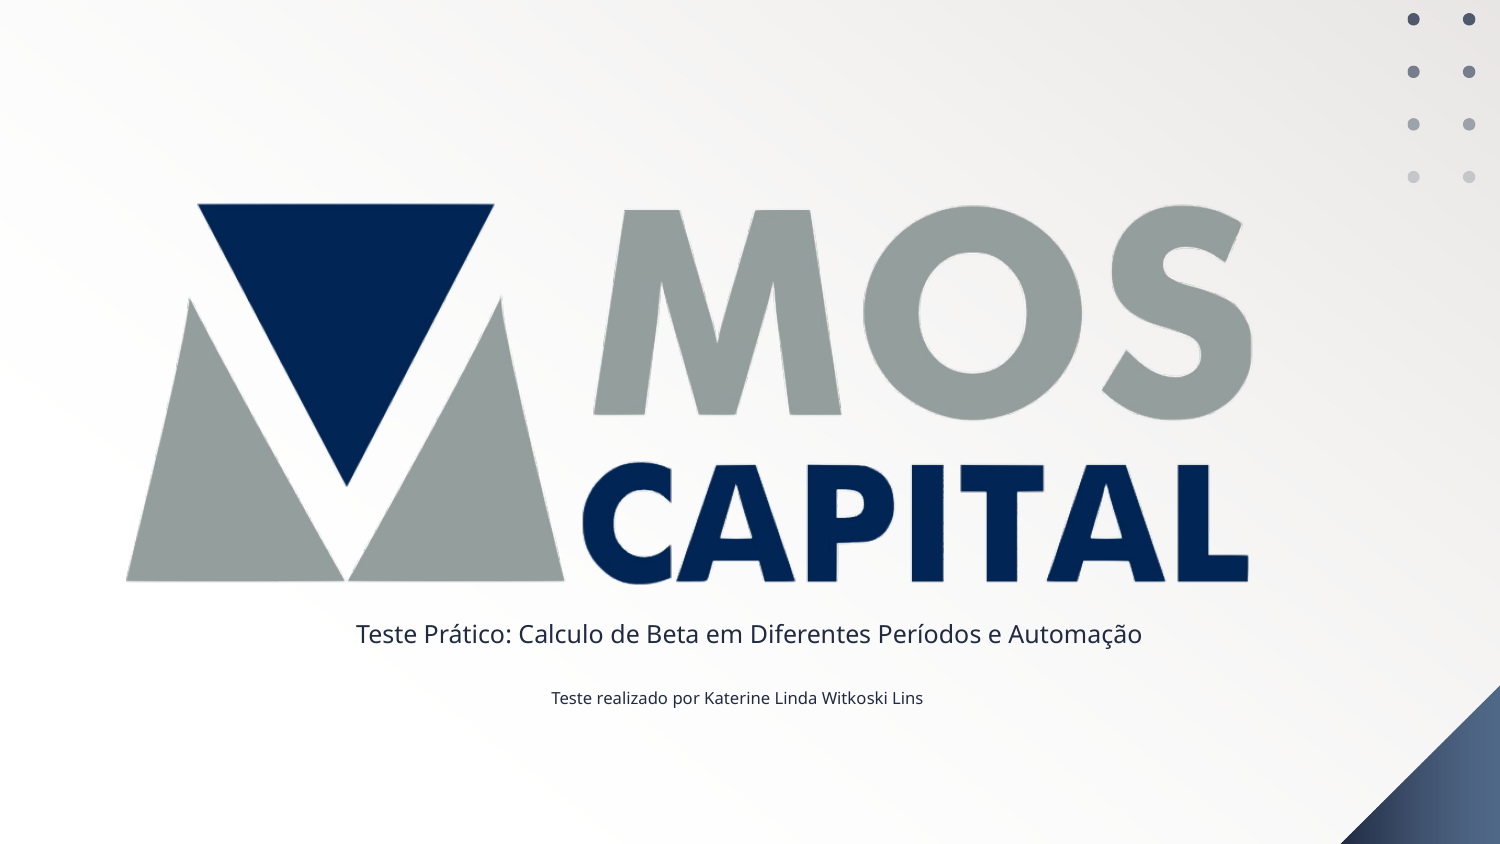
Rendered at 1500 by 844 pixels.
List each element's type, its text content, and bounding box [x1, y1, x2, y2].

subtitle Teste realizado por Katerine Linda Witkoski Lins [440, 672, 1035, 742]
picture [0, 0, 1500, 844]
subtitle Teste Prático: Calculo de Beta em Diferentes Períodos e Automação [159, 603, 1341, 673]
